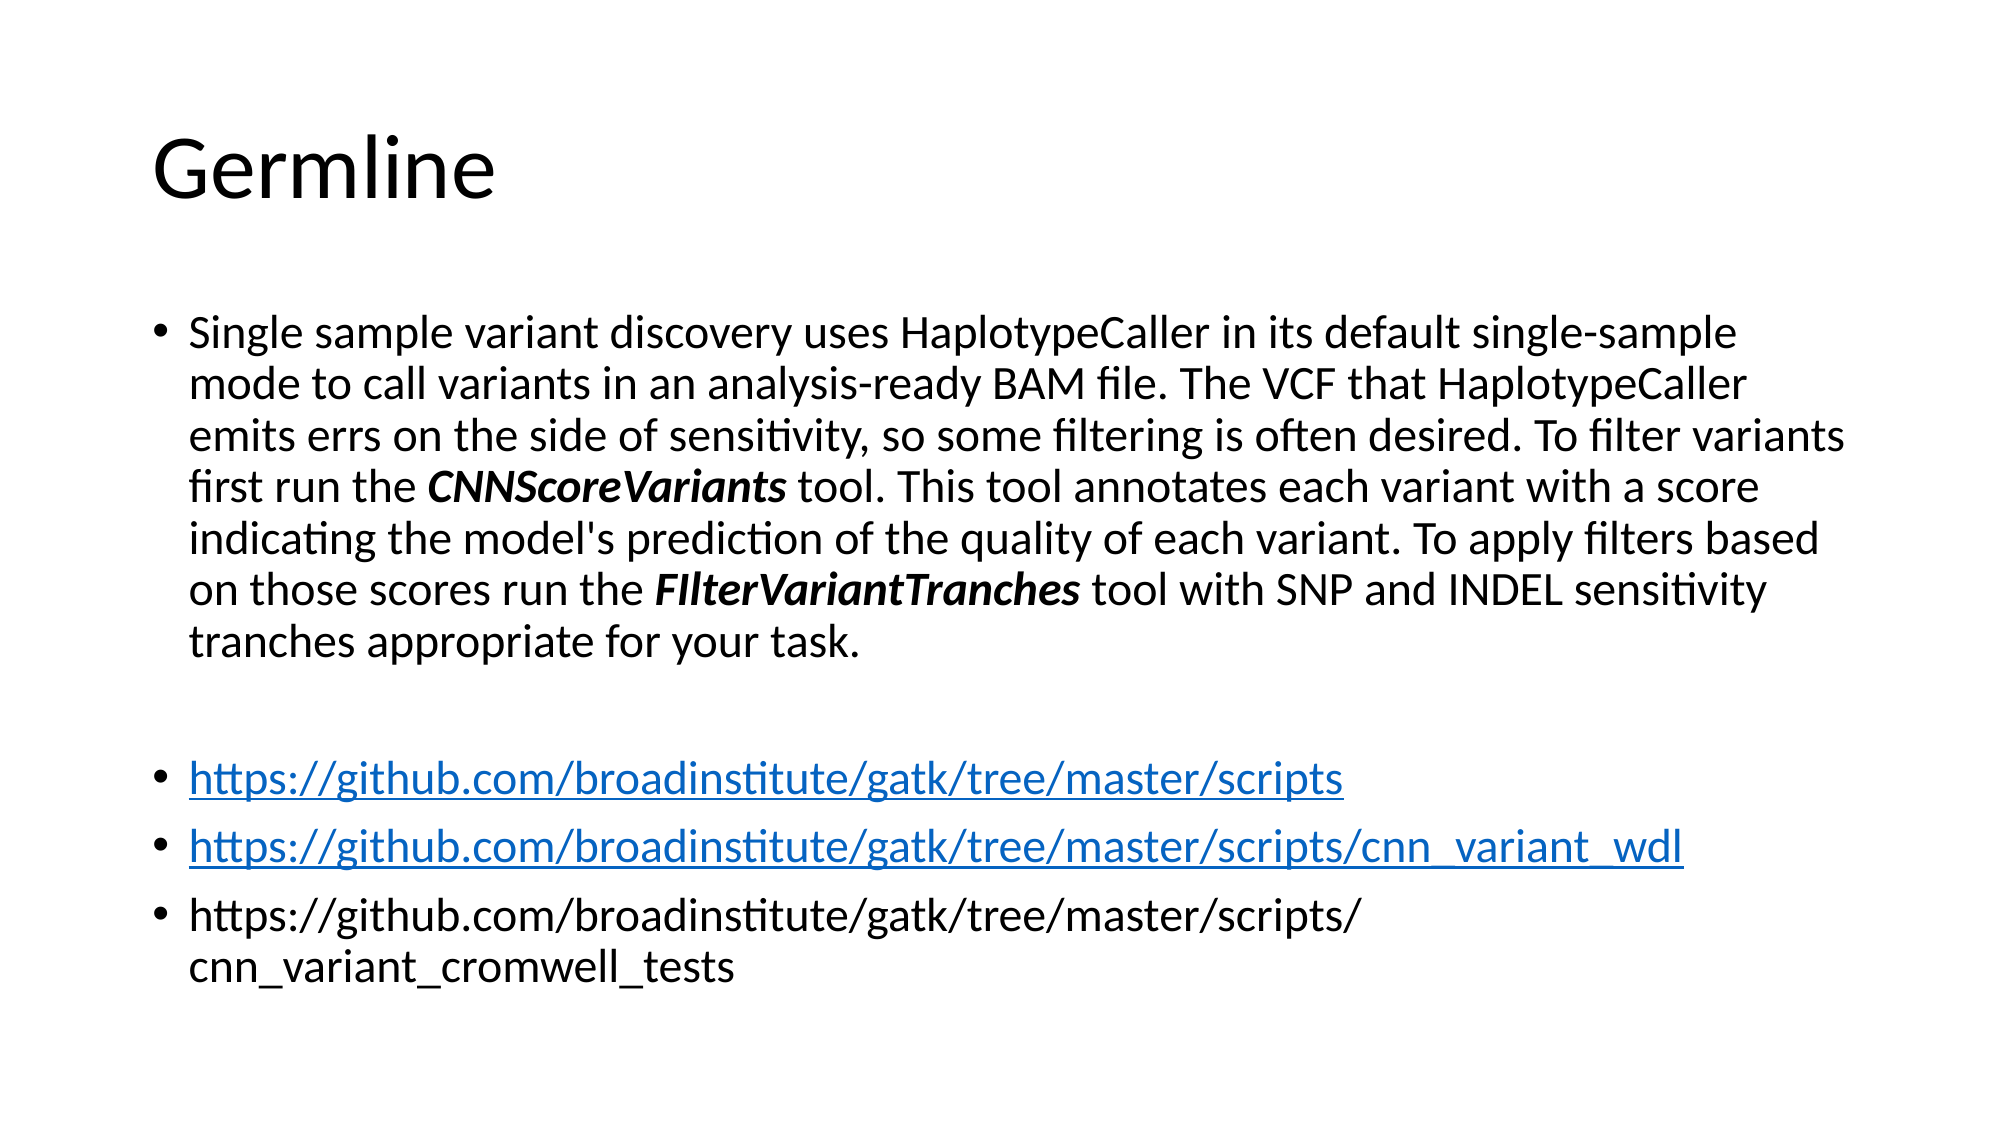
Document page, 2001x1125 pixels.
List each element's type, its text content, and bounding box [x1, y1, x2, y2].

title Germline [137, 59, 1863, 278]
list Single sample variant discovery uses HaplotypeCaller in its default single-sample mode to call variants in an analysis-ready BAM file. The VCF that HaplotypeCaller emits errs on the side of sensitivity, so some filtering is often desired. To filter variants first run the CNNScoreVariants tool. This tool annotates each variant with a score indicating the model's prediction of the quality of each variant. To apply filters based on those scores run the FIlterVariantTranches tool with SNP and INDEL sensitivity tranches appropriate for your task. https://github.com/broadinstitute/gatk/tree/master/scripts https://github.com/broadinstitute/gatk/tree/master/scripts/cnn_variant_wdl https://github.com/broadinstitute/gatk/tree/master/scripts/cnn_variant_cromwell_tests [137, 299, 1863, 1014]
